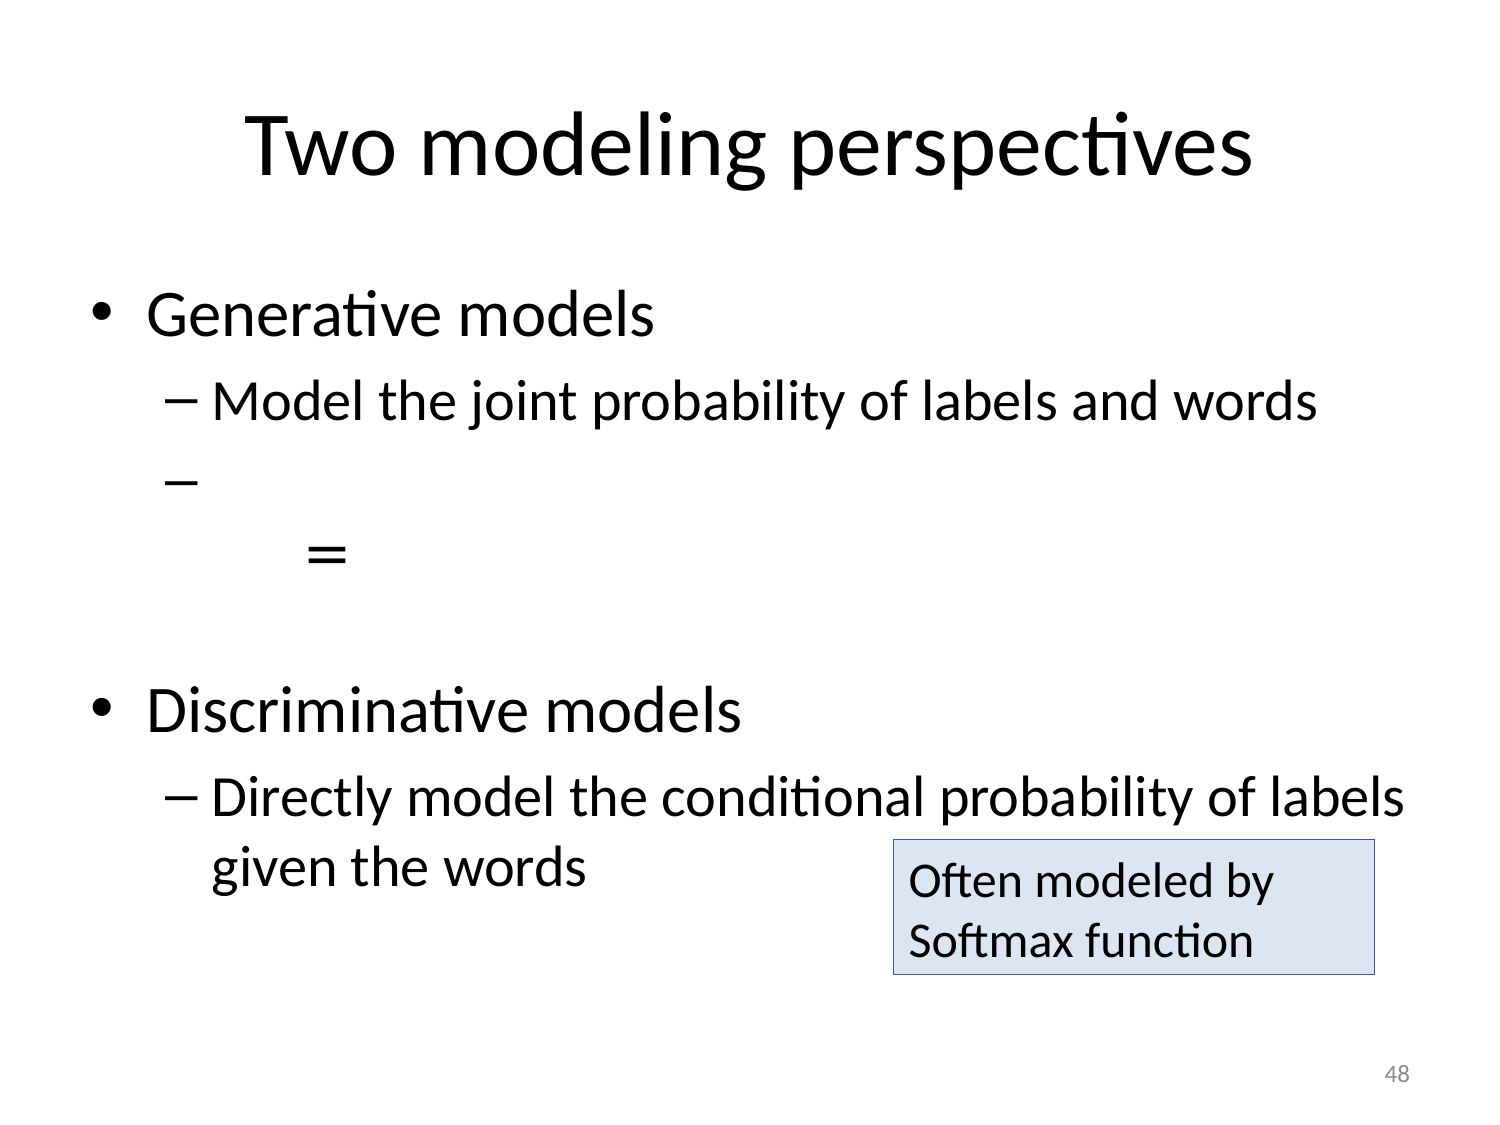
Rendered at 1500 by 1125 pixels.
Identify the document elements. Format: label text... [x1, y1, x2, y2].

title Two modeling perspectives [75, 45, 1425, 233]
text_box Often modeled by Softmax function [893, 839, 1375, 975]
slide_number 48 [1074, 1042, 1425, 1103]
